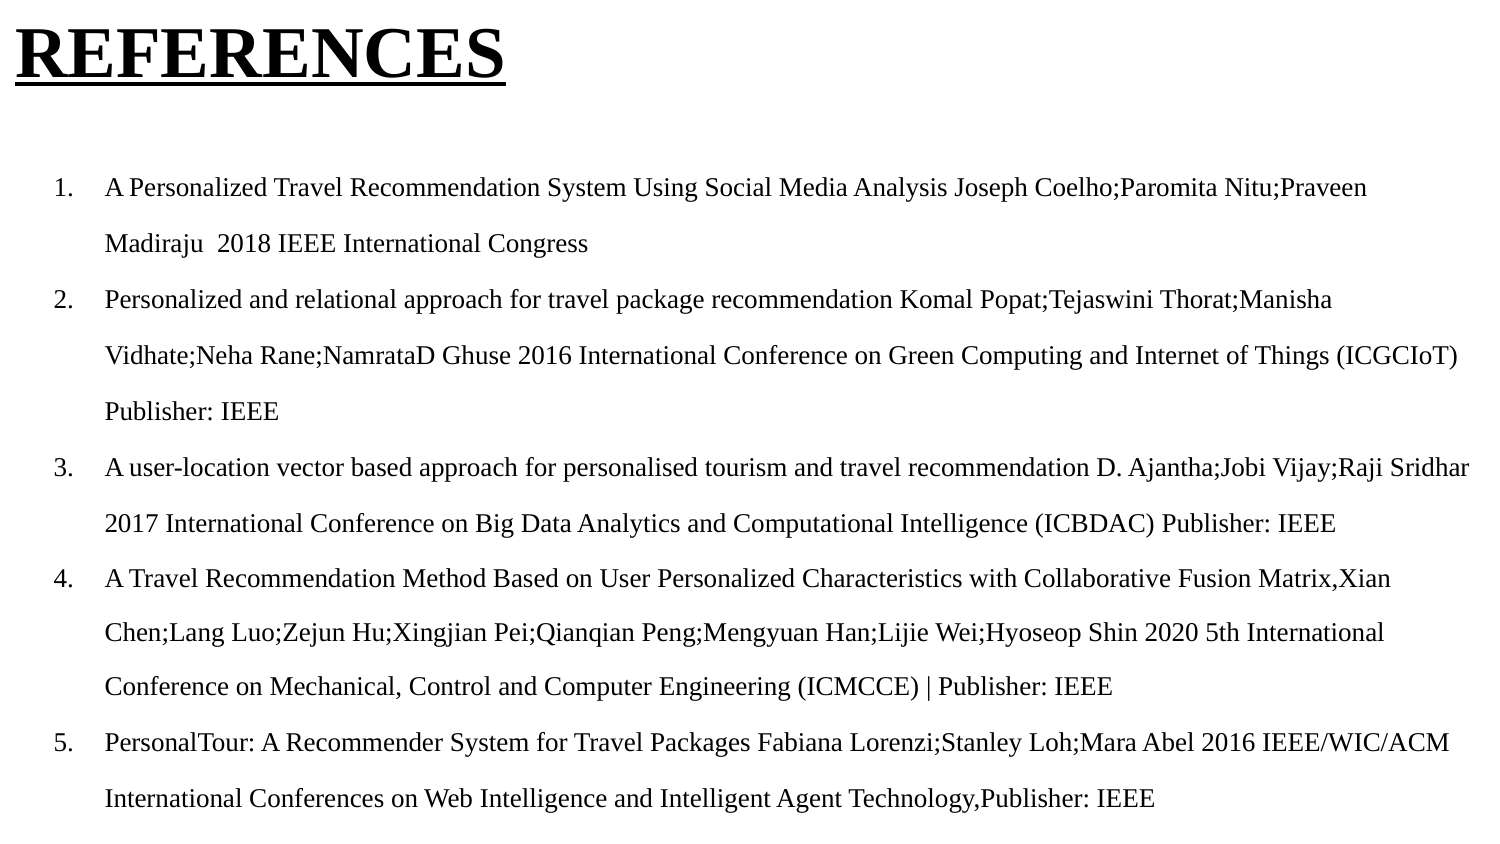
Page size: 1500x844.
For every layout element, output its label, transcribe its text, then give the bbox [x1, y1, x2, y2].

text_box A Personalized Travel Recommendation System Using Social Media Analysis Joseph Coelho;Paromita Nitu;Praveen Madiraju 2018 IEEE International Congress Personalized and relational approach for travel package recommendation Komal Popat;Tejaswini Thorat;Manisha Vidhate;Neha Rane;NamrataD Ghuse 2016 International Conference on Green Computing and Internet of Things (ICGCIoT) Publisher: IEEE A user-location vector based approach for personalised tourism and travel recommendation D. Ajantha;Jobi Vijay;Raji Sridhar 2017 International Conference on Big Data Analytics and Computational Intelligence (ICBDAC) Publisher: IEEE A Travel Recommendation Method Based on User Personalized Characteristics with Collaborative Fusion Matrix,Xian Chen;Lang Luo;Zejun Hu;Xingjian Pei;Qianqian Peng;Mengyuan Han;Lijie Wei;Hyoseop Shin 2020 5th International Conference on Mechanical, Control and Computer Engineering (ICMCCE) | Publisher: IEEE PersonalTour: A Recommender System for Travel Packages Fabiana Lorenzi;Stanley Loh;Mara Abel 2016 IEEE/WIC/ACM International Conferences on Web Intelligence and Intelligent Agent Technology,Publisher: IEEE [14, 97, 1486, 844]
title REFERENCES [0, 0, 1238, 121]
